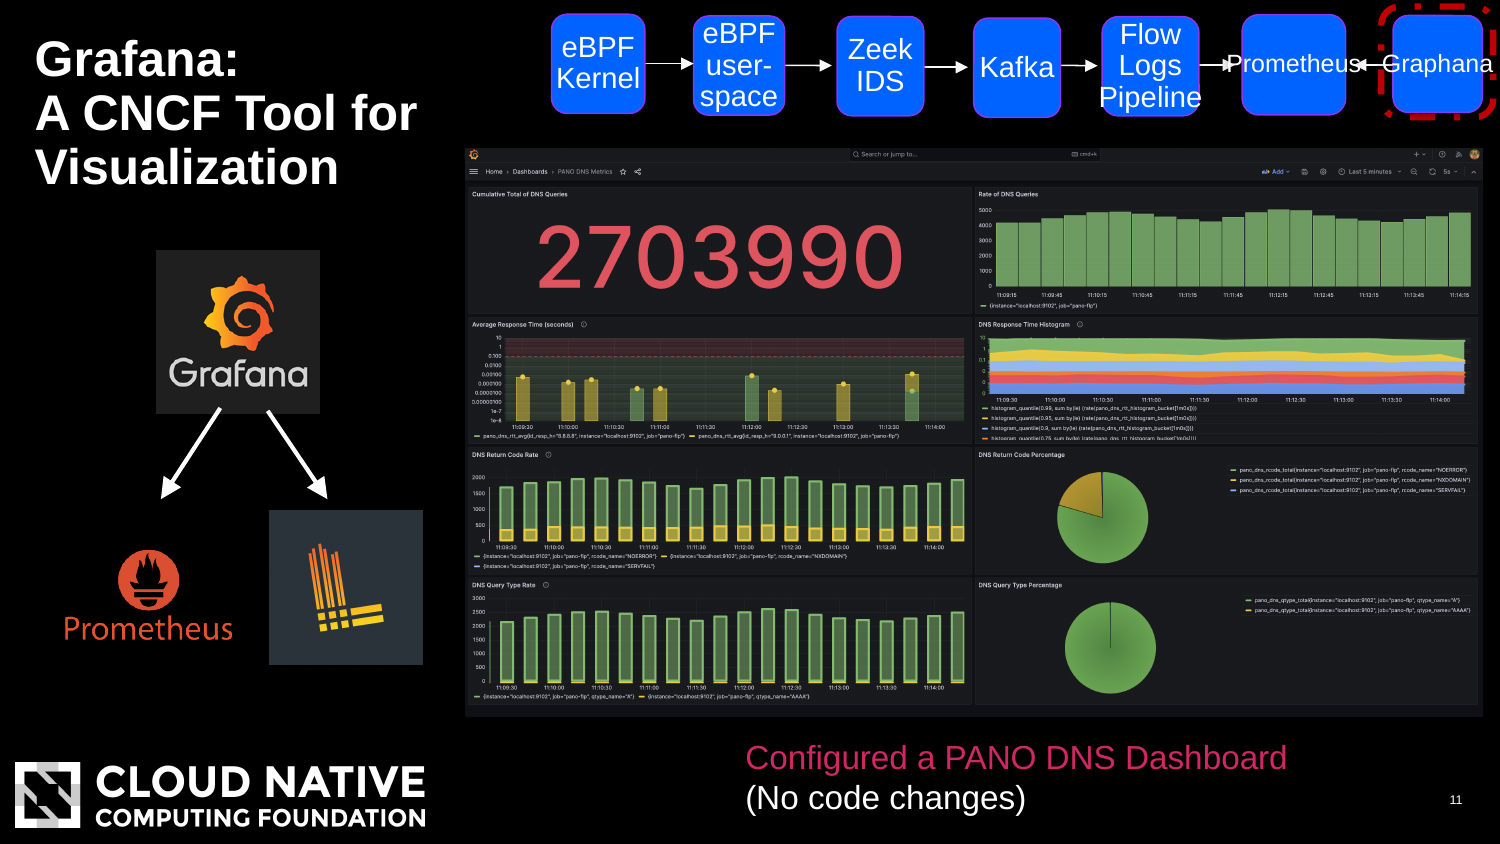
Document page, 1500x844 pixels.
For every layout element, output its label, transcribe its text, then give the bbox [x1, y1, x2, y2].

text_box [267, 410, 328, 500]
text_box [1383, 4, 1496, 64]
picture [156, 250, 320, 414]
title Grafana: A CNCF Tool for Visualization [34, 33, 545, 103]
picture [269, 510, 424, 665]
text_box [160, 407, 221, 500]
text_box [551, 13, 1483, 118]
picture [464, 148, 1483, 718]
picture [15, 761, 425, 828]
text_box [1487, 75, 1496, 113]
text_box Configured a PANO DNS Dashboard (No code changes) [730, 728, 1304, 824]
picture [64, 510, 234, 680]
slide_number 11 [1304, 785, 1463, 813]
